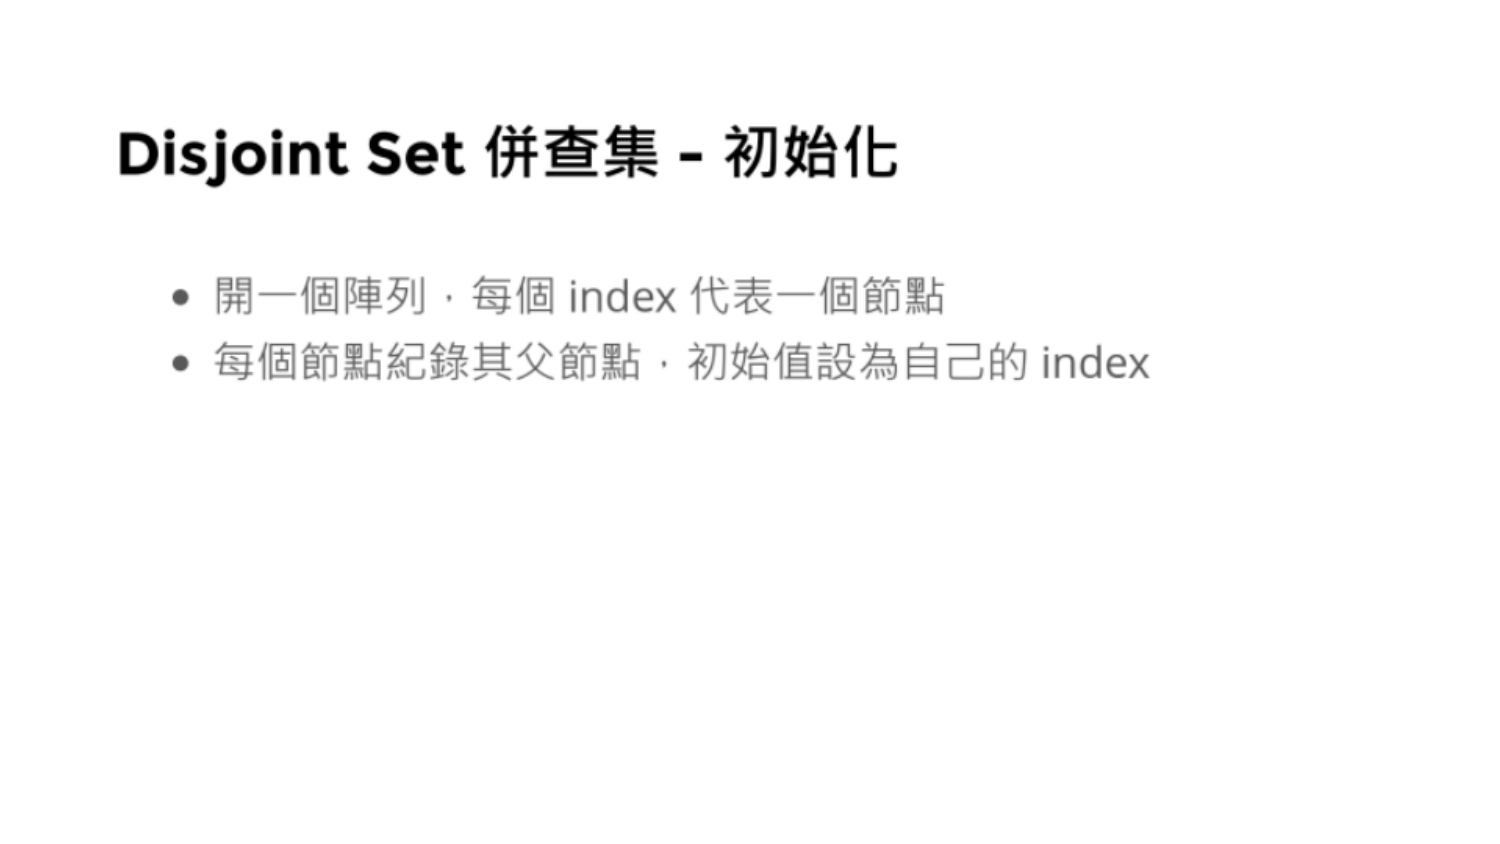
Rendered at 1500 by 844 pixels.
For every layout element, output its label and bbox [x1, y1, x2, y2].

picture [87, 100, 1413, 744]
